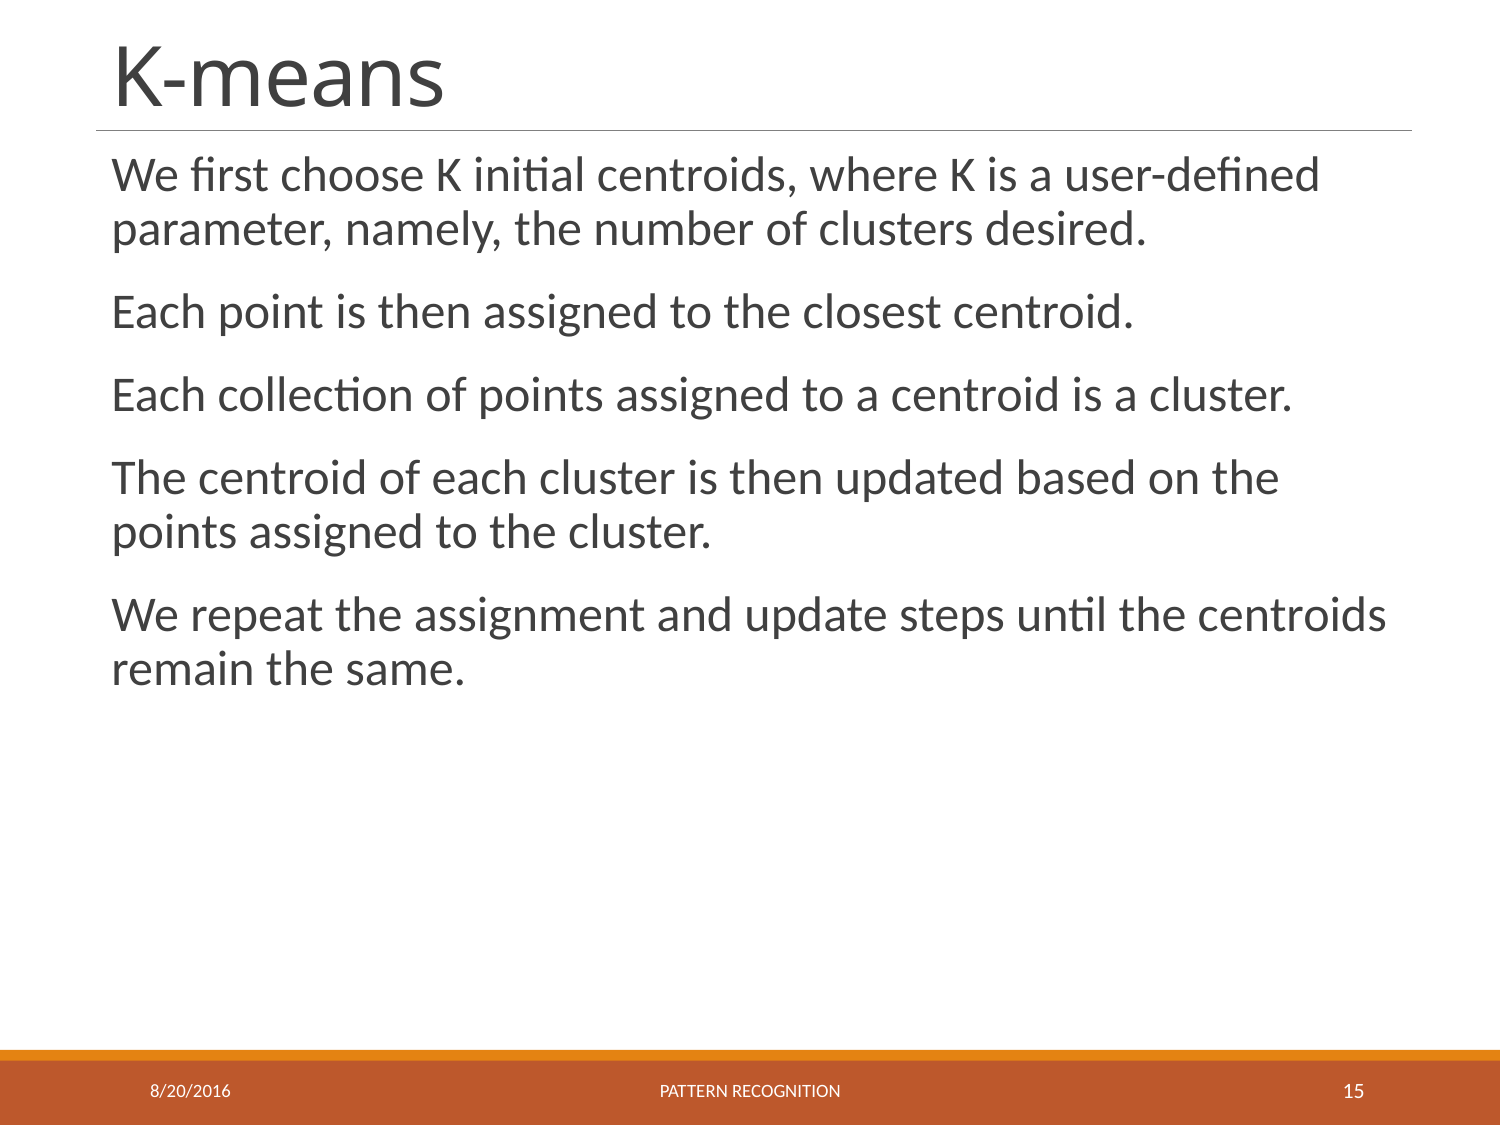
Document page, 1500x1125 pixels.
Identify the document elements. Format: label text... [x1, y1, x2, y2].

title K-means [96, 19, 1413, 131]
footer Pattern recognition [453, 1059, 1047, 1120]
list We first choose K initial centroids, where K is a user-defined parameter, namely, the number of clusters desired. Each point is then assigned to the closest centroid. Each collection of points assigned to a centroid is a cluster. The centroid of each cluster is then updated based on the points assigned to the cluster. We repeat the assignment and update steps until the centroids remain the same. [96, 140, 1413, 1034]
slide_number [135, 1059, 440, 1120]
slide_number 15 [1218, 1059, 1380, 1120]
